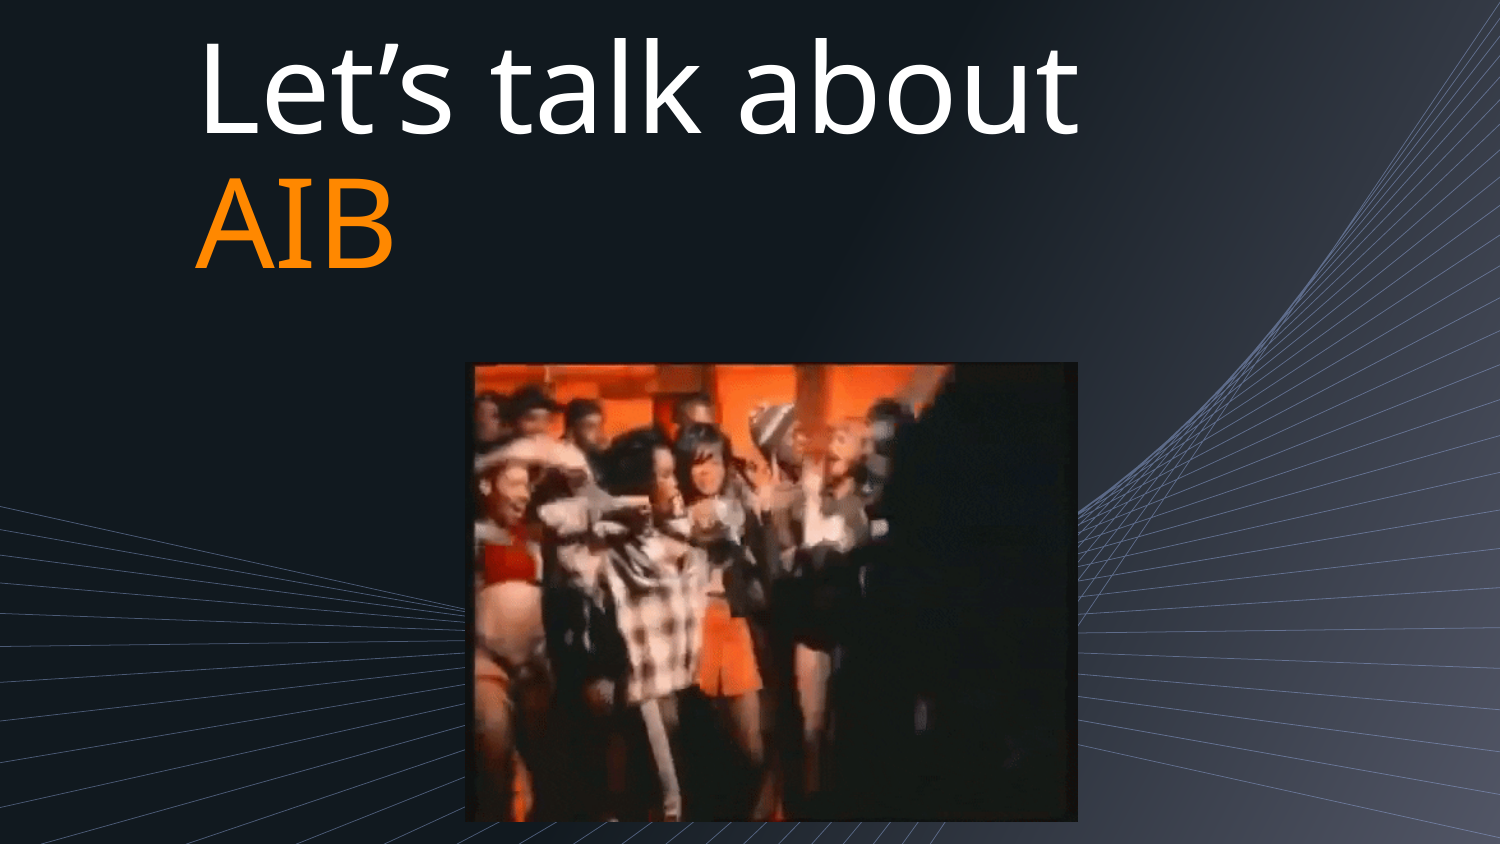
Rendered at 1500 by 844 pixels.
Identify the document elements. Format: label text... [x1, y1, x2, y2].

title Let’s talk about AIB [195, 147, 1305, 296]
picture [465, 362, 1078, 822]
